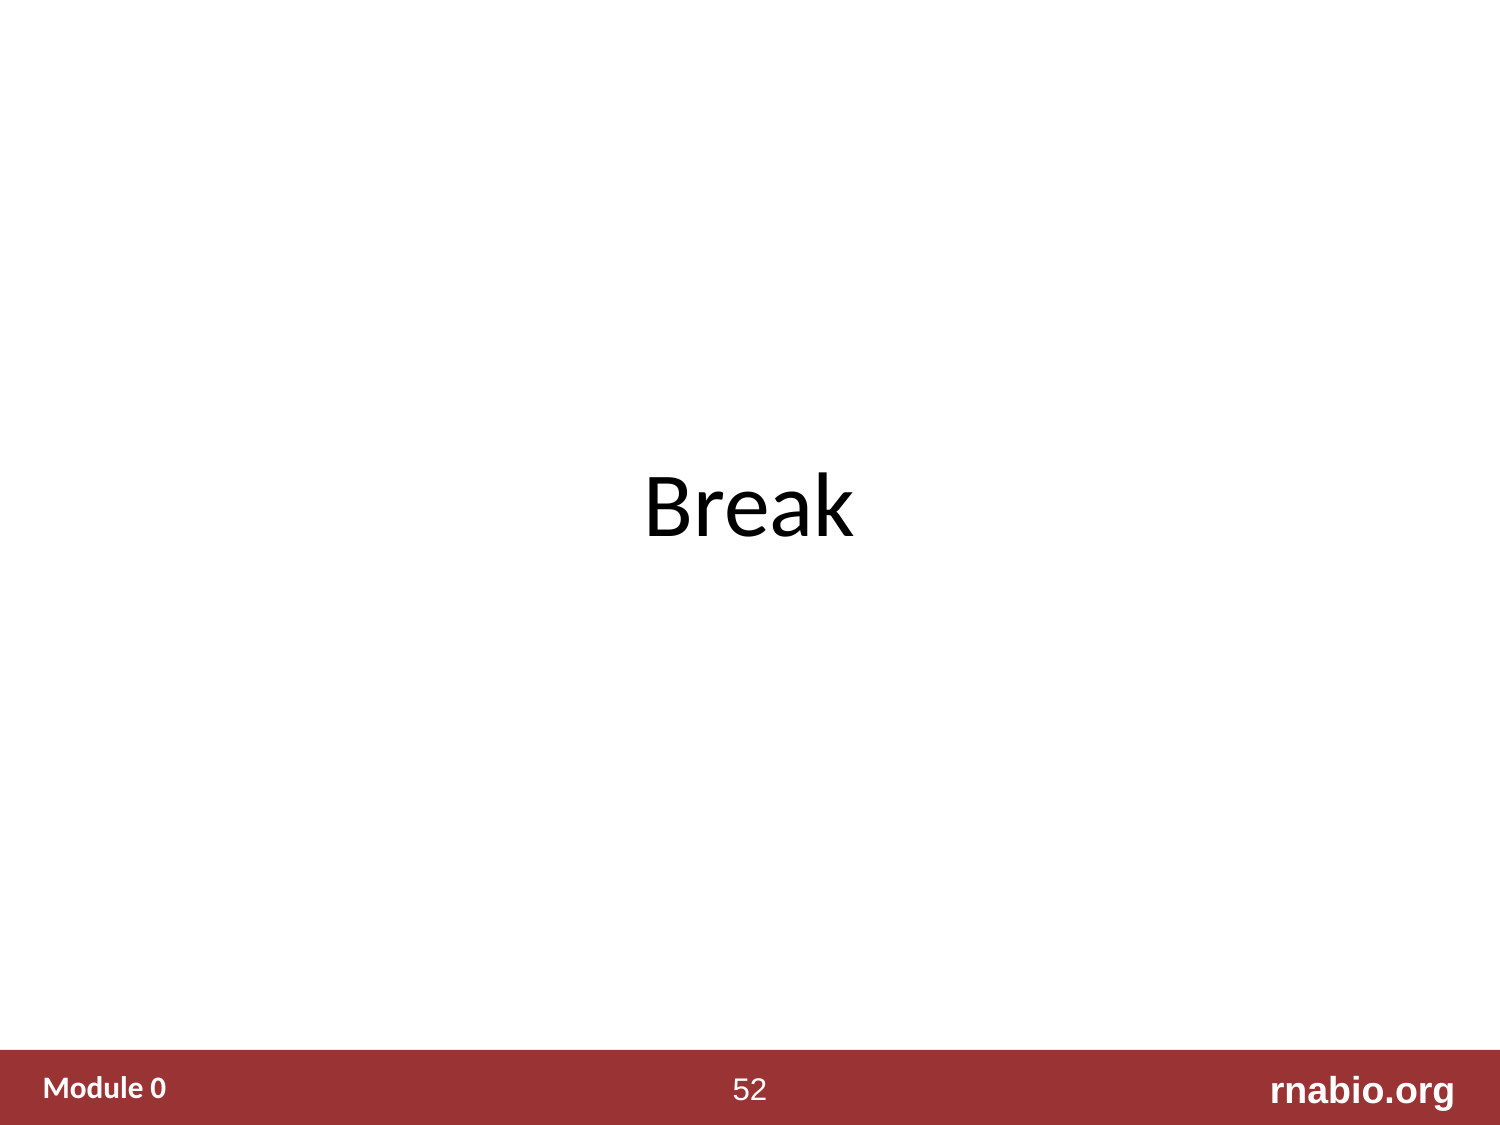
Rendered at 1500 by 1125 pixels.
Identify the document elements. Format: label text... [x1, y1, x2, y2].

list Break [24, 437, 1475, 700]
